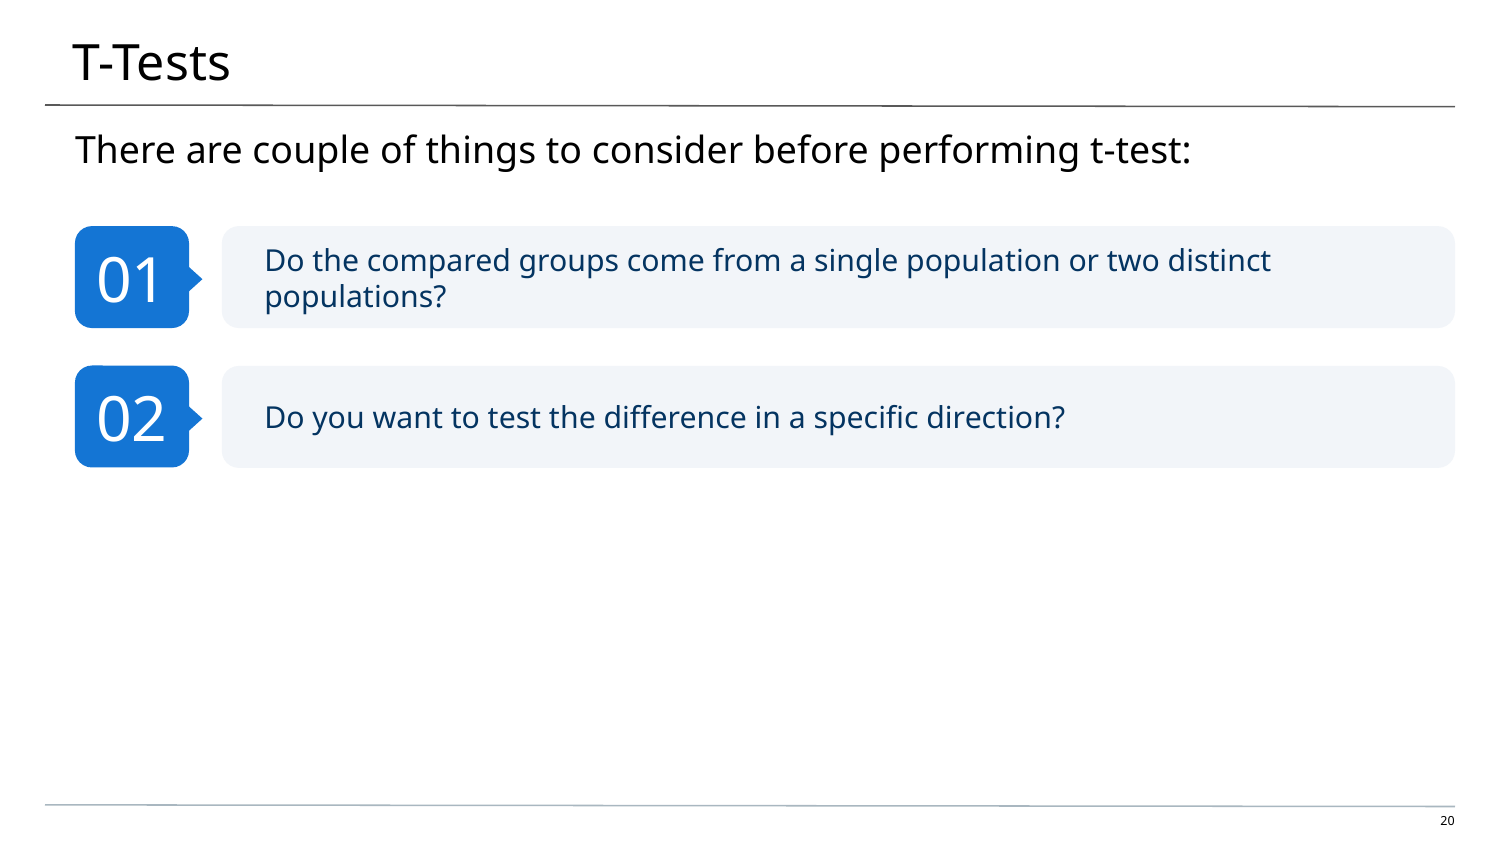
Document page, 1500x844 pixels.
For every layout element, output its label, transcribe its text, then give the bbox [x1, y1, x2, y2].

title ​​T-Tests [0, 0, 1500, 88]
subtitle There are couple of things to consider before performing t-test: [0, 110, 1500, 171]
text_box Do the compared groups come from a single population or two distinct populations? [221, 226, 1456, 329]
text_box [74, 225, 203, 329]
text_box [74, 365, 203, 468]
text_box Do you want to test the difference in a specific direction? [221, 365, 1456, 468]
